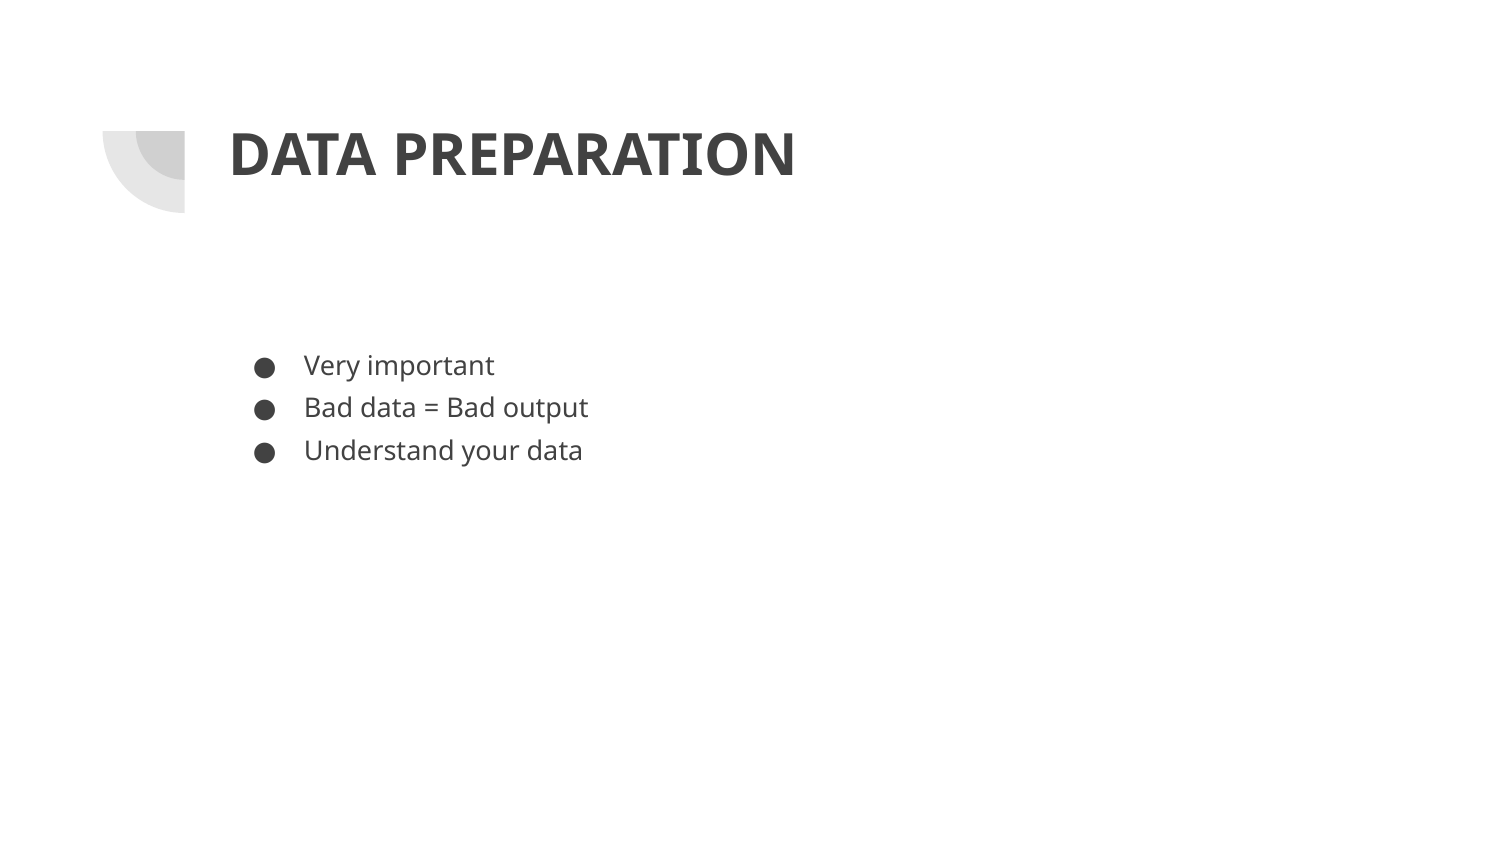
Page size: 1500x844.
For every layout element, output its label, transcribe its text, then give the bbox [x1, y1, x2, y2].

title DATA PREPARATION [213, 98, 1368, 263]
list Very important Bad data = Bad output Understand your data [213, 326, 1368, 744]
